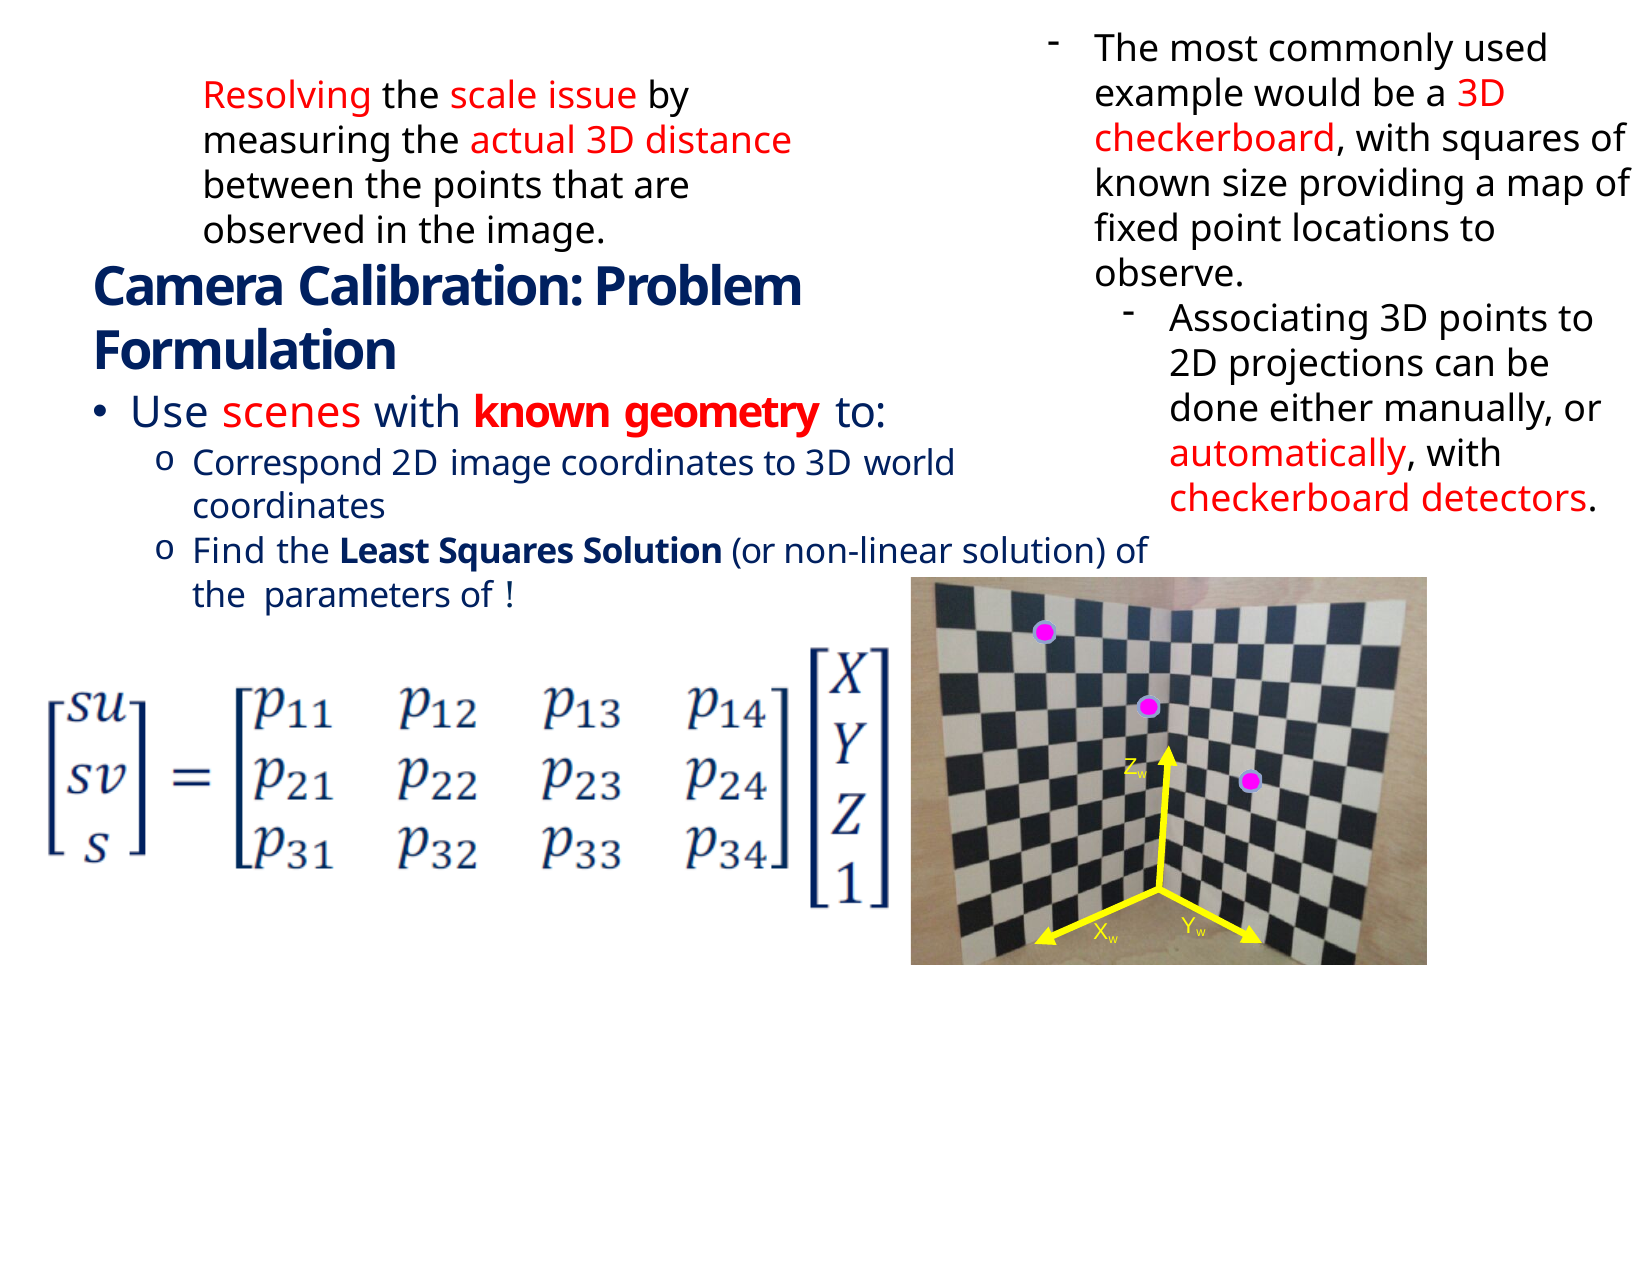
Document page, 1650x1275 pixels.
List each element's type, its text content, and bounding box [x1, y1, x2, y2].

title Camera Calibration: Problem Formulation [90, 248, 1032, 376]
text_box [910, 577, 1428, 966]
text_box The most commonly used example would be a 3D checkerboard, with squares of known size providing a map of fixed point locations to observe. Associating 3D points to 2D projections can be done either manually, or automatically, with checkerboard detectors. [1032, 16, 1650, 527]
text_box Resolving the scale issue by measuring the actual 3D distance between the points that are observed in the image. [187, 64, 861, 259]
text_box Use scenes with known geometry to: Correspond 2D image coordinates to 3D world coordinates Find the Least Squares Solution (or non-linear solution) of the parameters of ! [90, 376, 1156, 615]
picture [36, 640, 900, 922]
